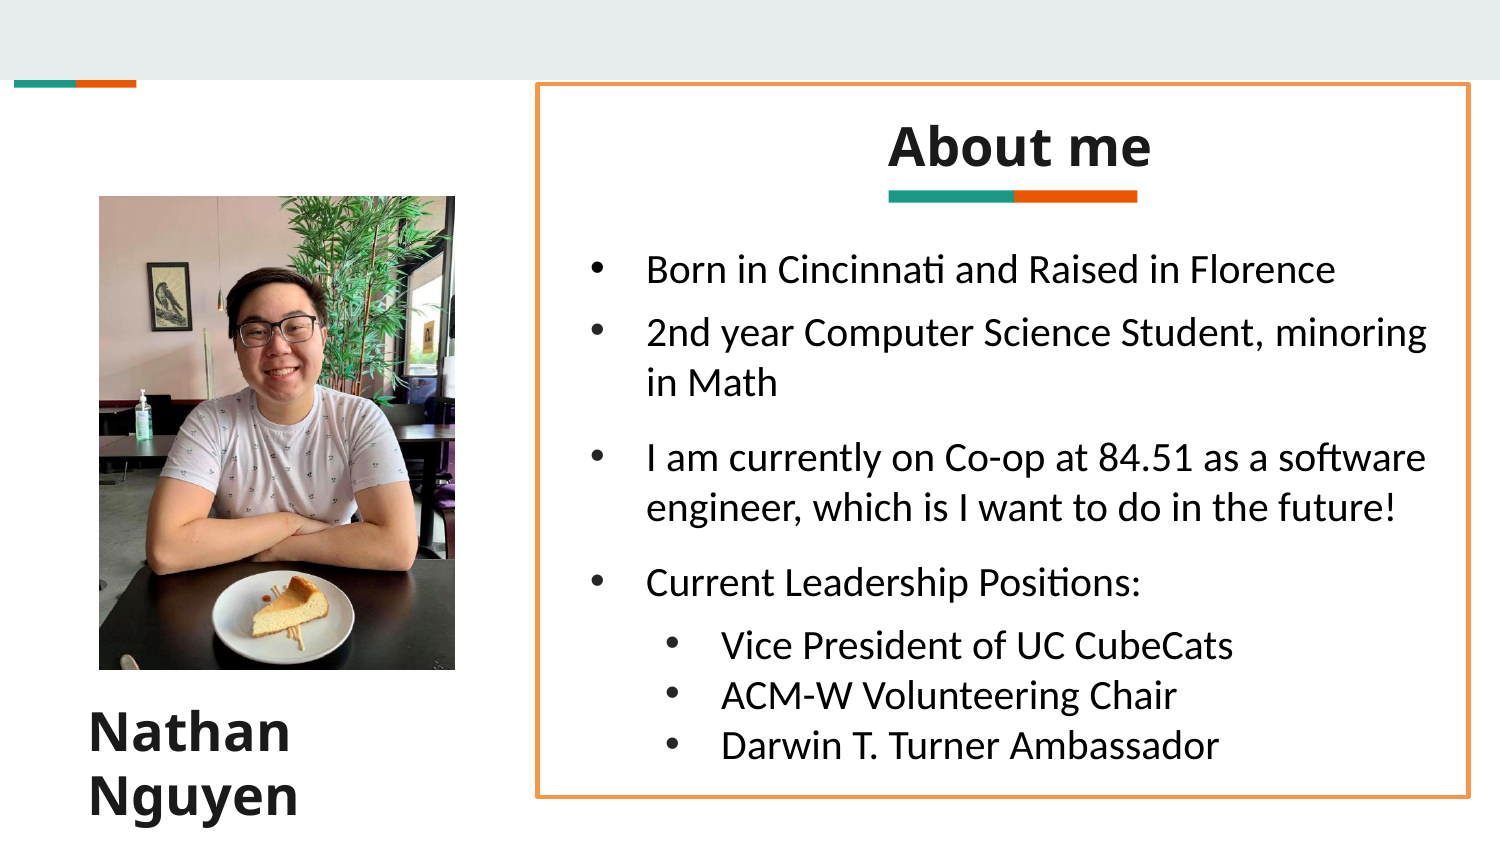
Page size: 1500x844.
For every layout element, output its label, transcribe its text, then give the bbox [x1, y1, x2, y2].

text_box Nathan Nguyen [87, 696, 488, 827]
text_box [888, 190, 1138, 204]
title About me [888, 112, 1155, 178]
text_box [535, 82, 1471, 799]
text_box Born in Cincinnati and Raised in Florence 2nd year Computer Science Student, minoring in Math I am currently on Co-op at 84.51 as a software engineer, which is I want to do in the future! Current Leadership Positions: Vice President of UC CubeCats ACM-W Volunteering Chair Darwin T. Turner Ambassador [575, 184, 1469, 844]
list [99, 196, 455, 670]
